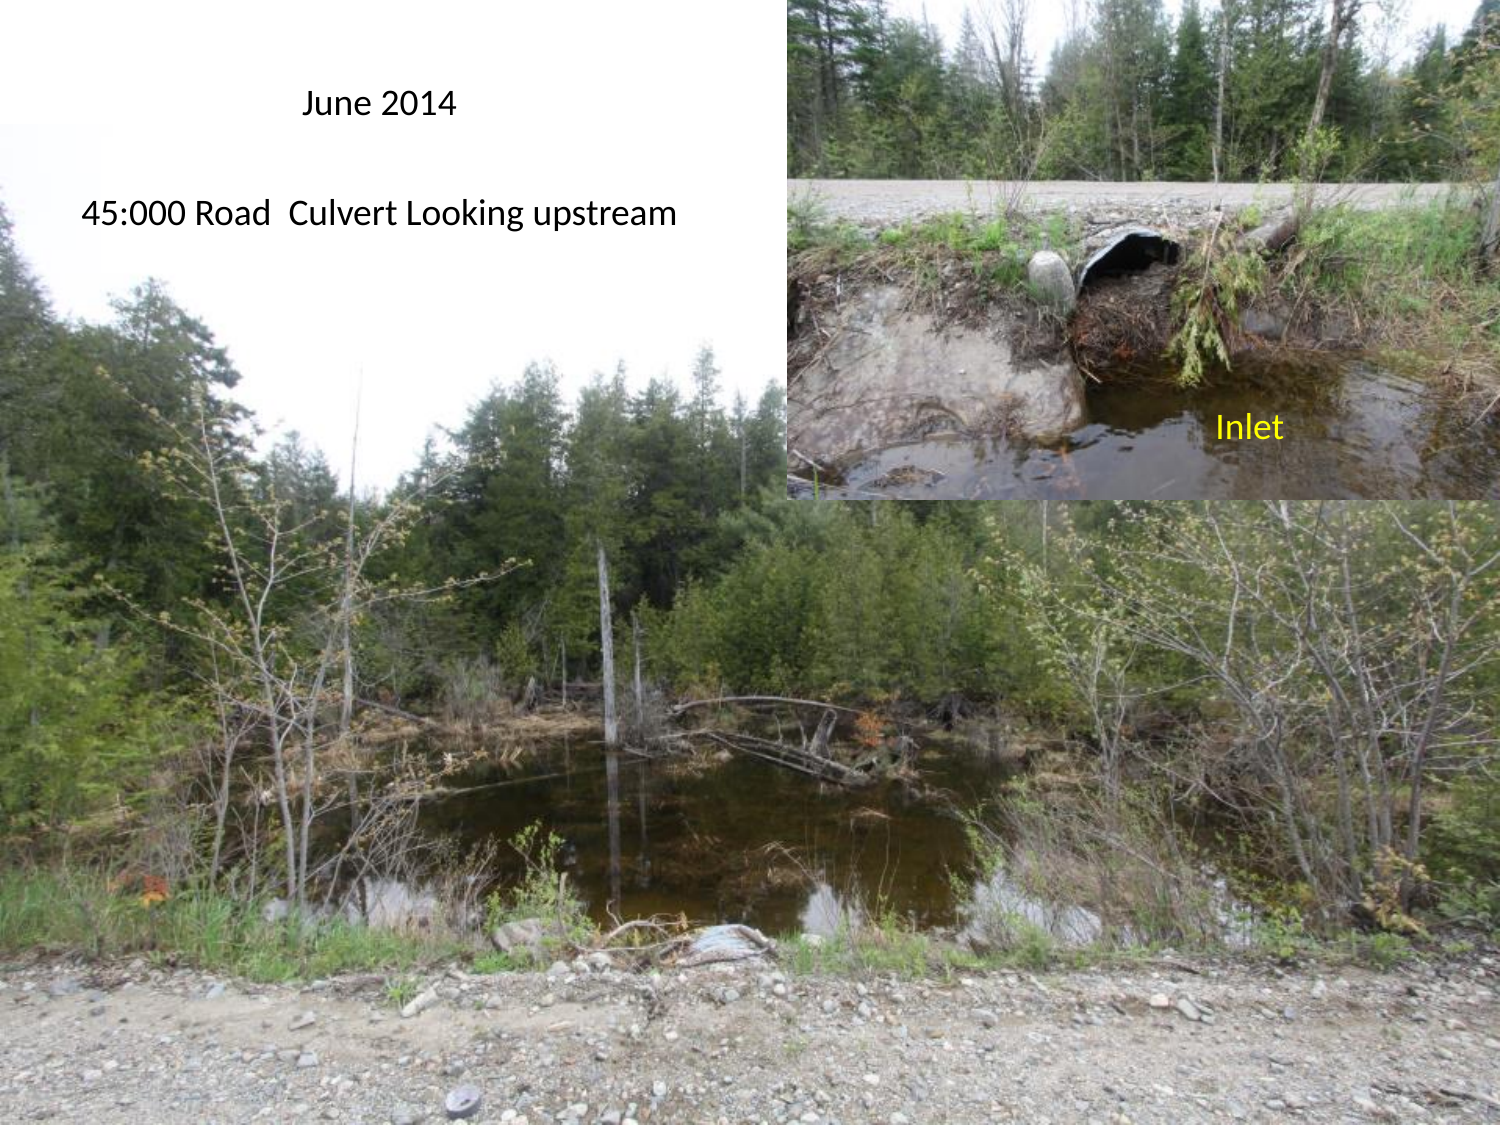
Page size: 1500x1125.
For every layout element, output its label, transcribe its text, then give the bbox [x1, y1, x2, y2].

picture [0, 0, 1500, 1125]
text_box June 2014 [287, 70, 472, 123]
